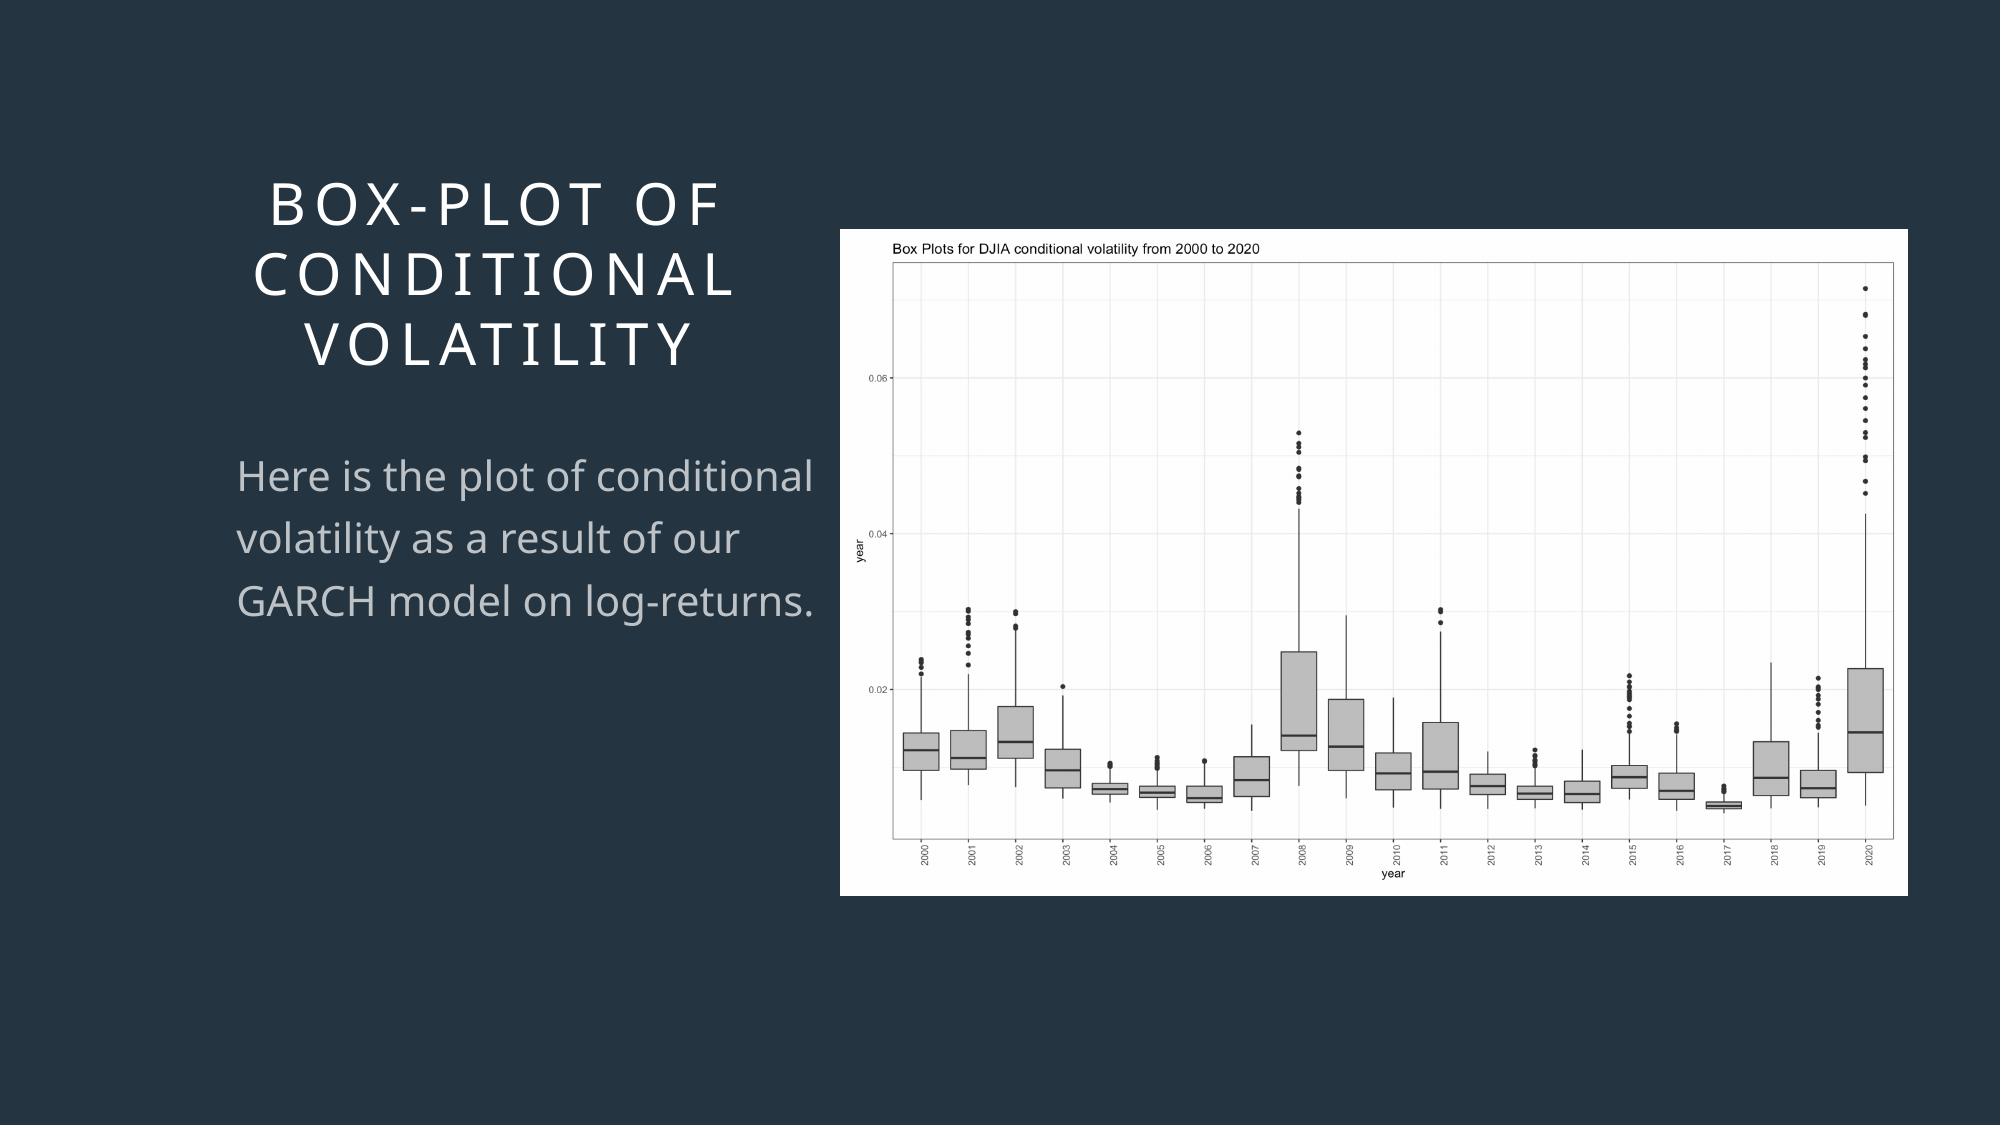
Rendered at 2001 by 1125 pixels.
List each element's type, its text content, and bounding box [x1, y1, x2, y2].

picture [840, 228, 1908, 897]
list Here is the plot of conditional volatility as a result of our GARCH model on log-returns. [177, 437, 818, 947]
title BOX-PLOT OF CONditional Volatility [177, 165, 818, 378]
